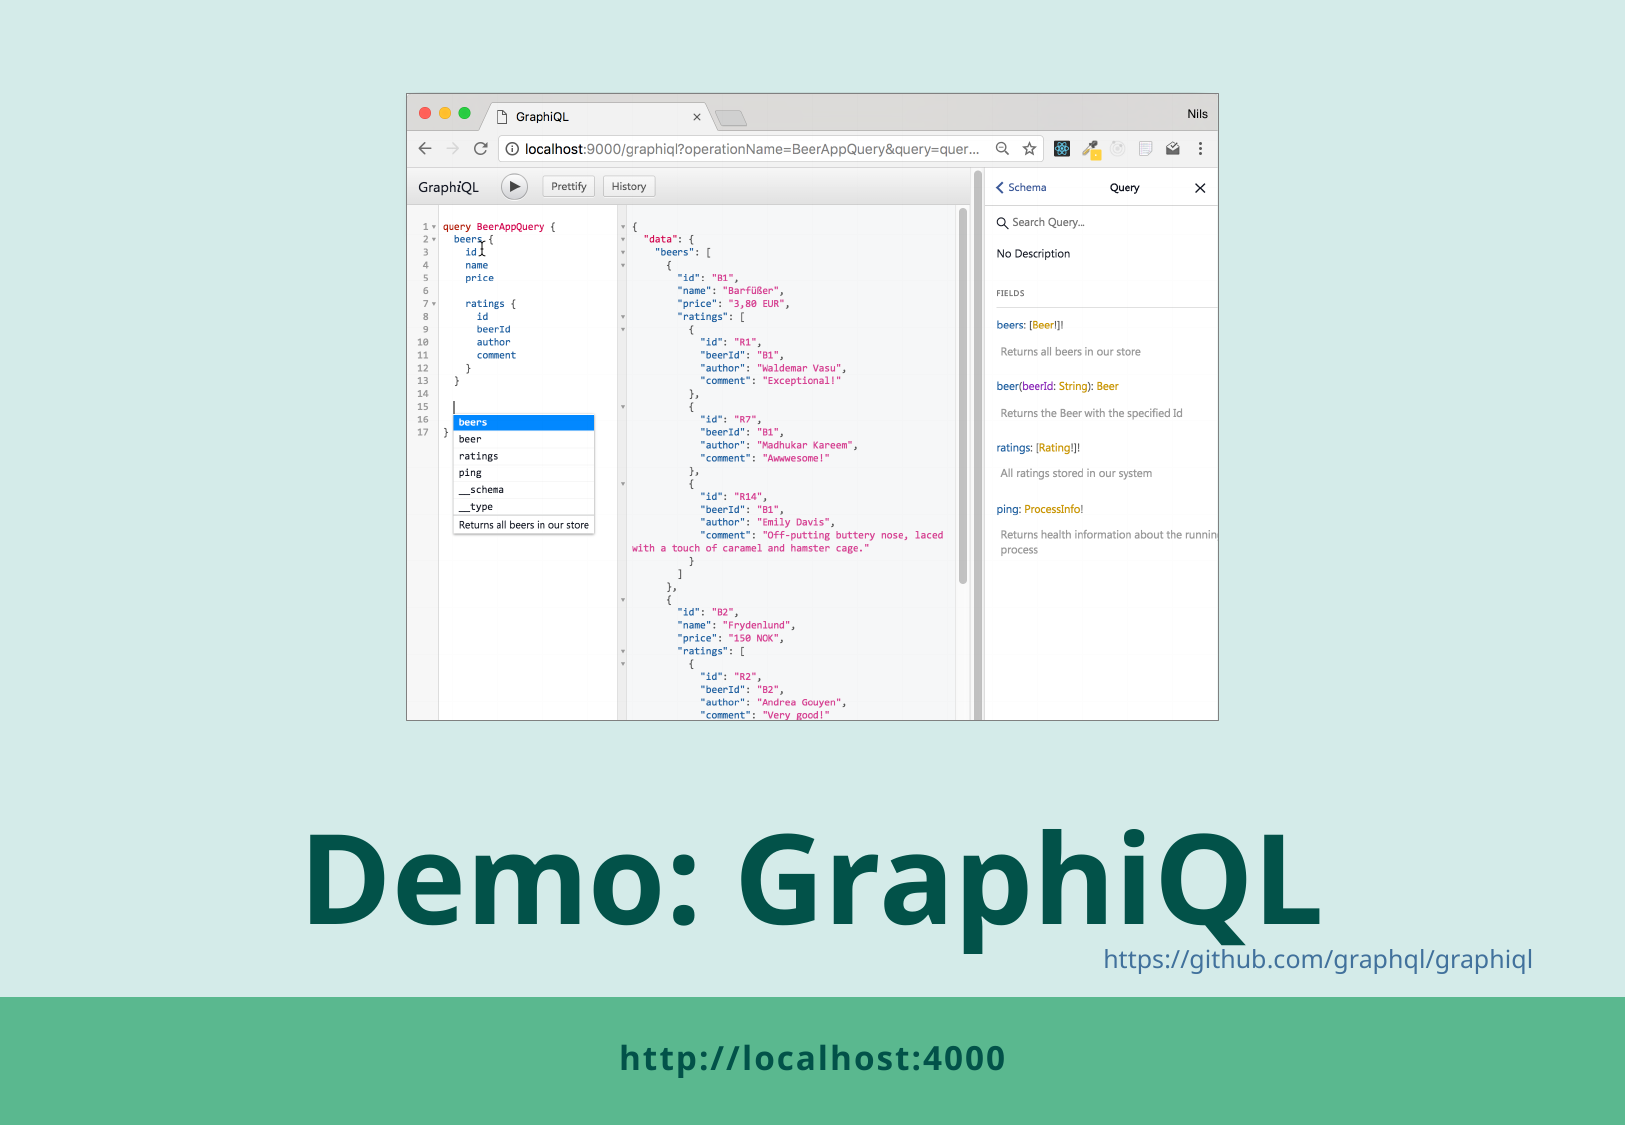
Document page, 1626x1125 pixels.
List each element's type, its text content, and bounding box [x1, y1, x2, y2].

text_box Demo: GraphiQL [0, 791, 1625, 957]
title http://localhost:4000 [0, 995, 1625, 1125]
picture [407, 94, 1218, 720]
text_box https://github.com/graphql/graphiql [1088, 935, 1549, 981]
